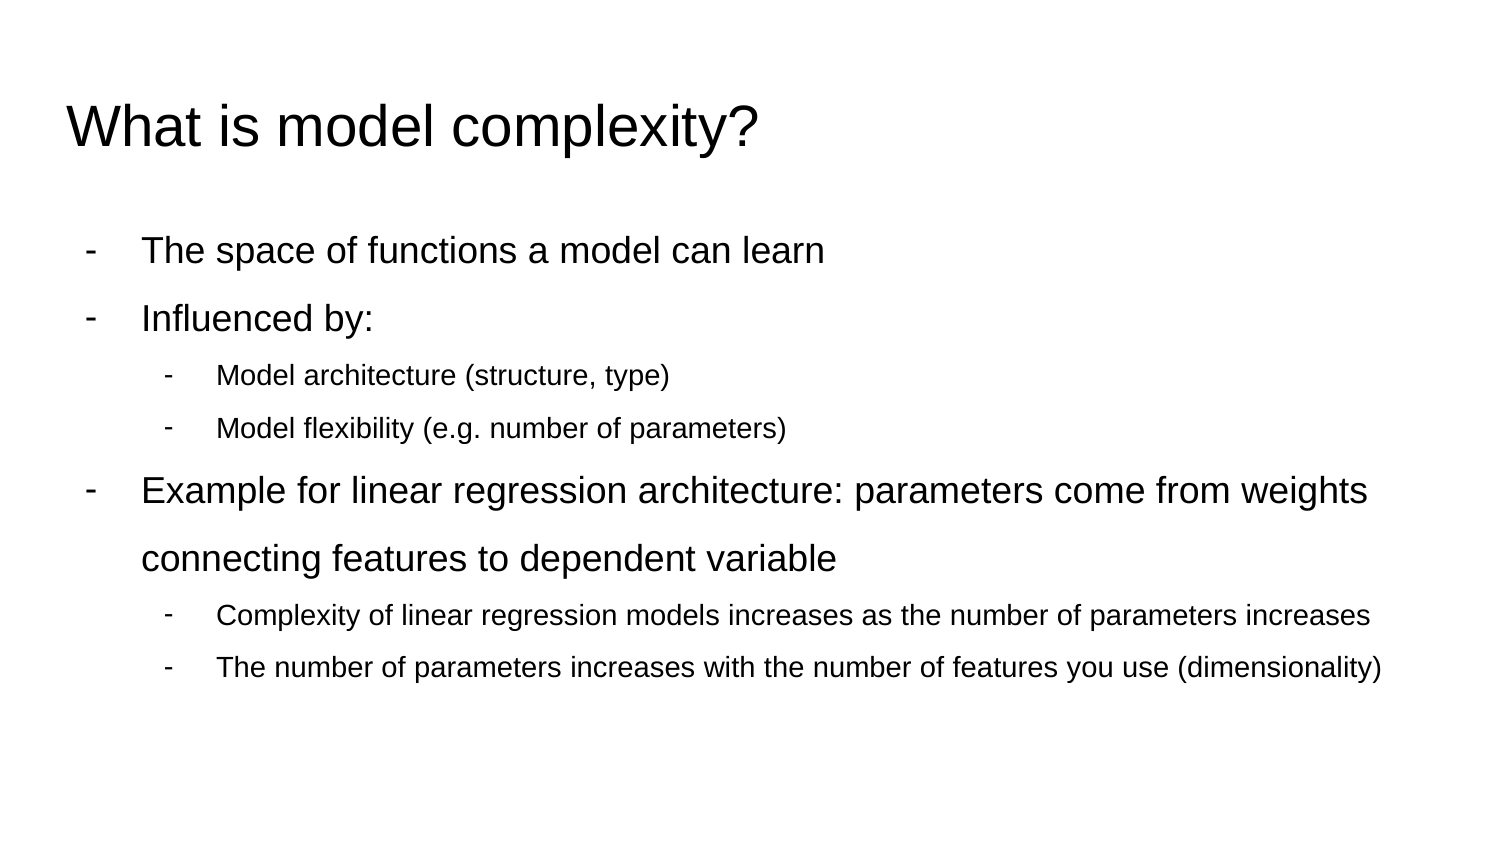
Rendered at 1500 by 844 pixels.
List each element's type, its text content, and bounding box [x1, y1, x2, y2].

list The space of functions a model can learn Influenced by: Model architecture (structure, type) Model flexibility (e.g. number of parameters) Example for linear regression architecture: parameters come from weights connecting features to dependent variable Complexity of linear regression models increases as the number of parameters increases The number of parameters increases with the number of features you use (dimensionality) [51, 189, 1449, 750]
title What is model complexity? [51, 72, 1449, 167]
